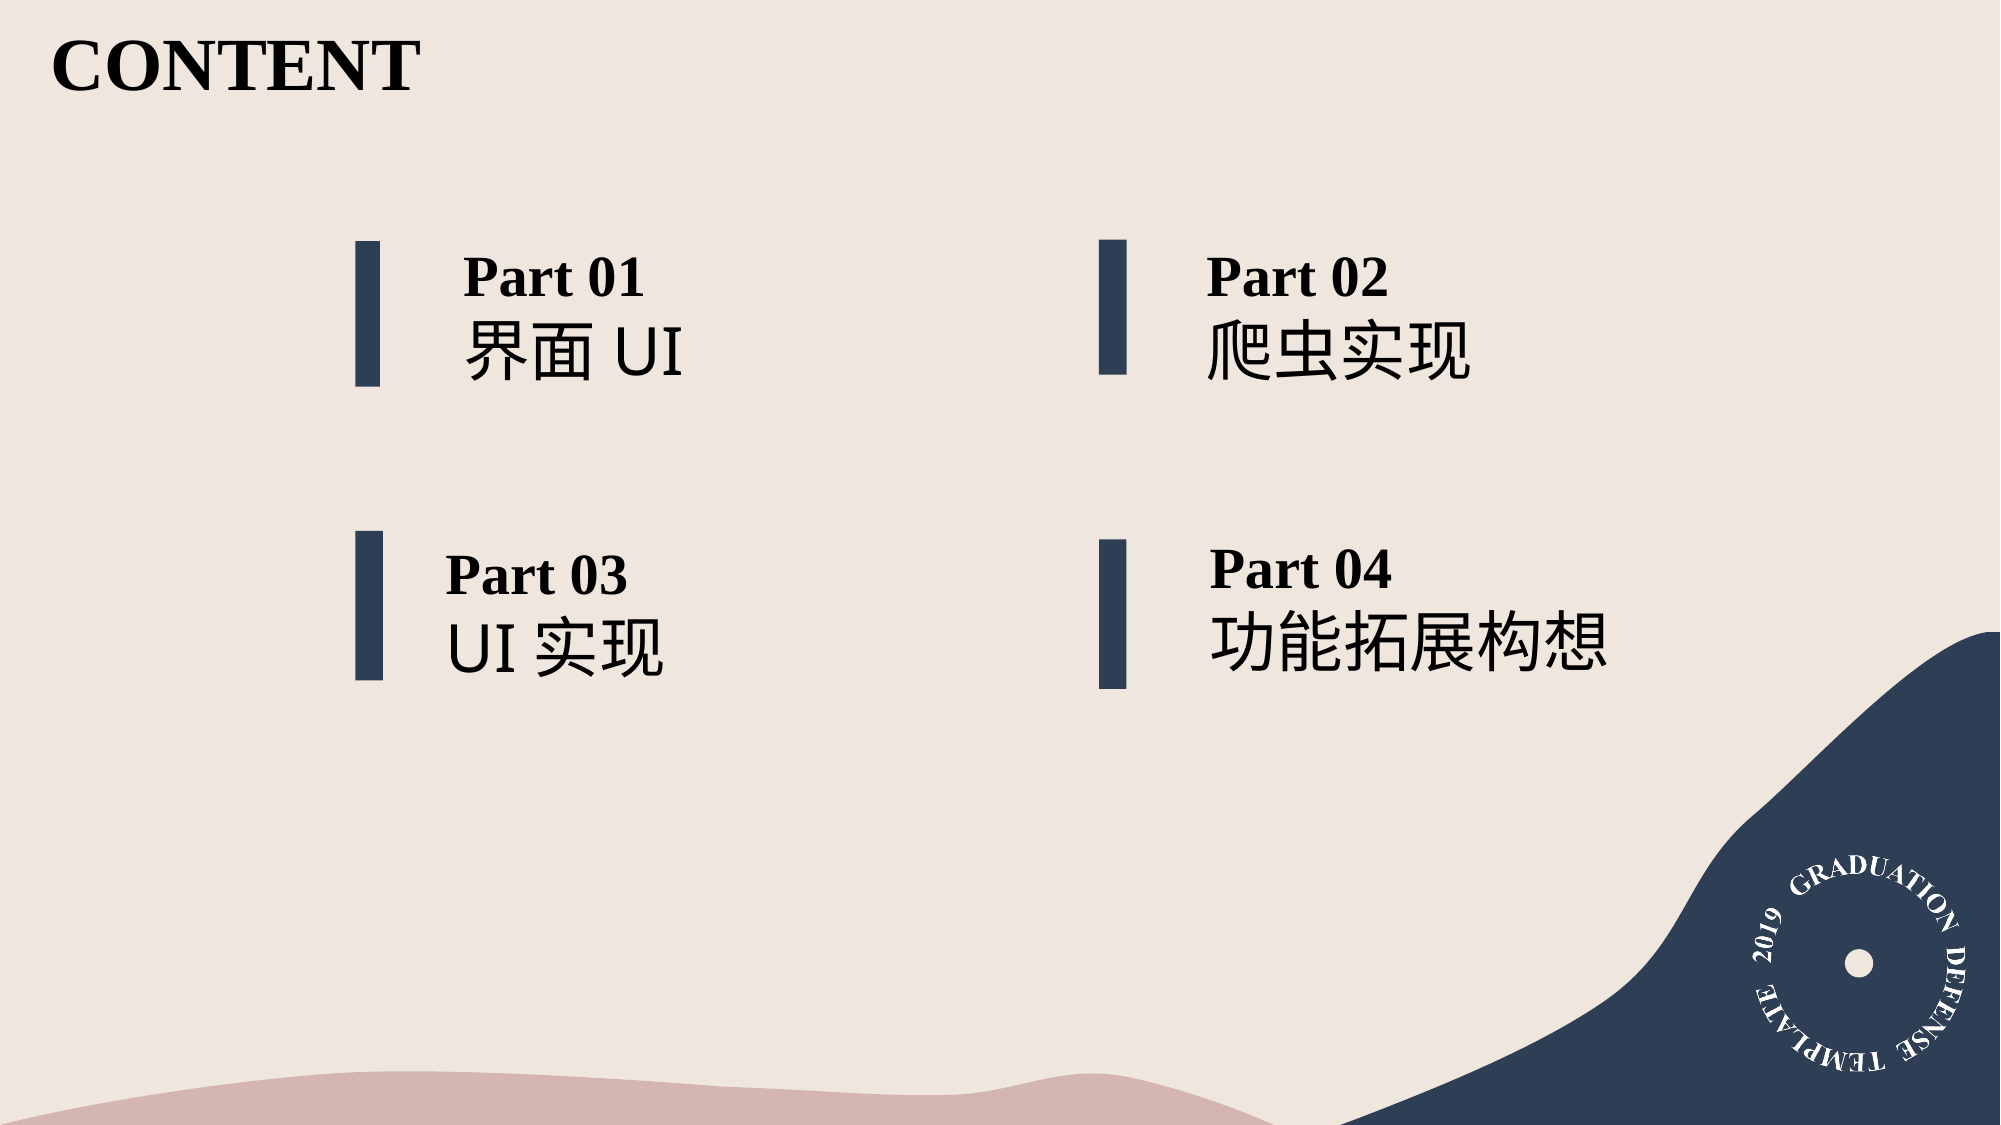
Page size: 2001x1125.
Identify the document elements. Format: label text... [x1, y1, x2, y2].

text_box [1752, 855, 1966, 1072]
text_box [1098, 230, 1592, 398]
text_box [355, 230, 849, 398]
text_box [0, 1070, 1275, 1125]
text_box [355, 528, 831, 695]
text_box [1337, 631, 2000, 1125]
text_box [1098, 522, 1667, 689]
text_box CONTENT [35, 7, 460, 293]
